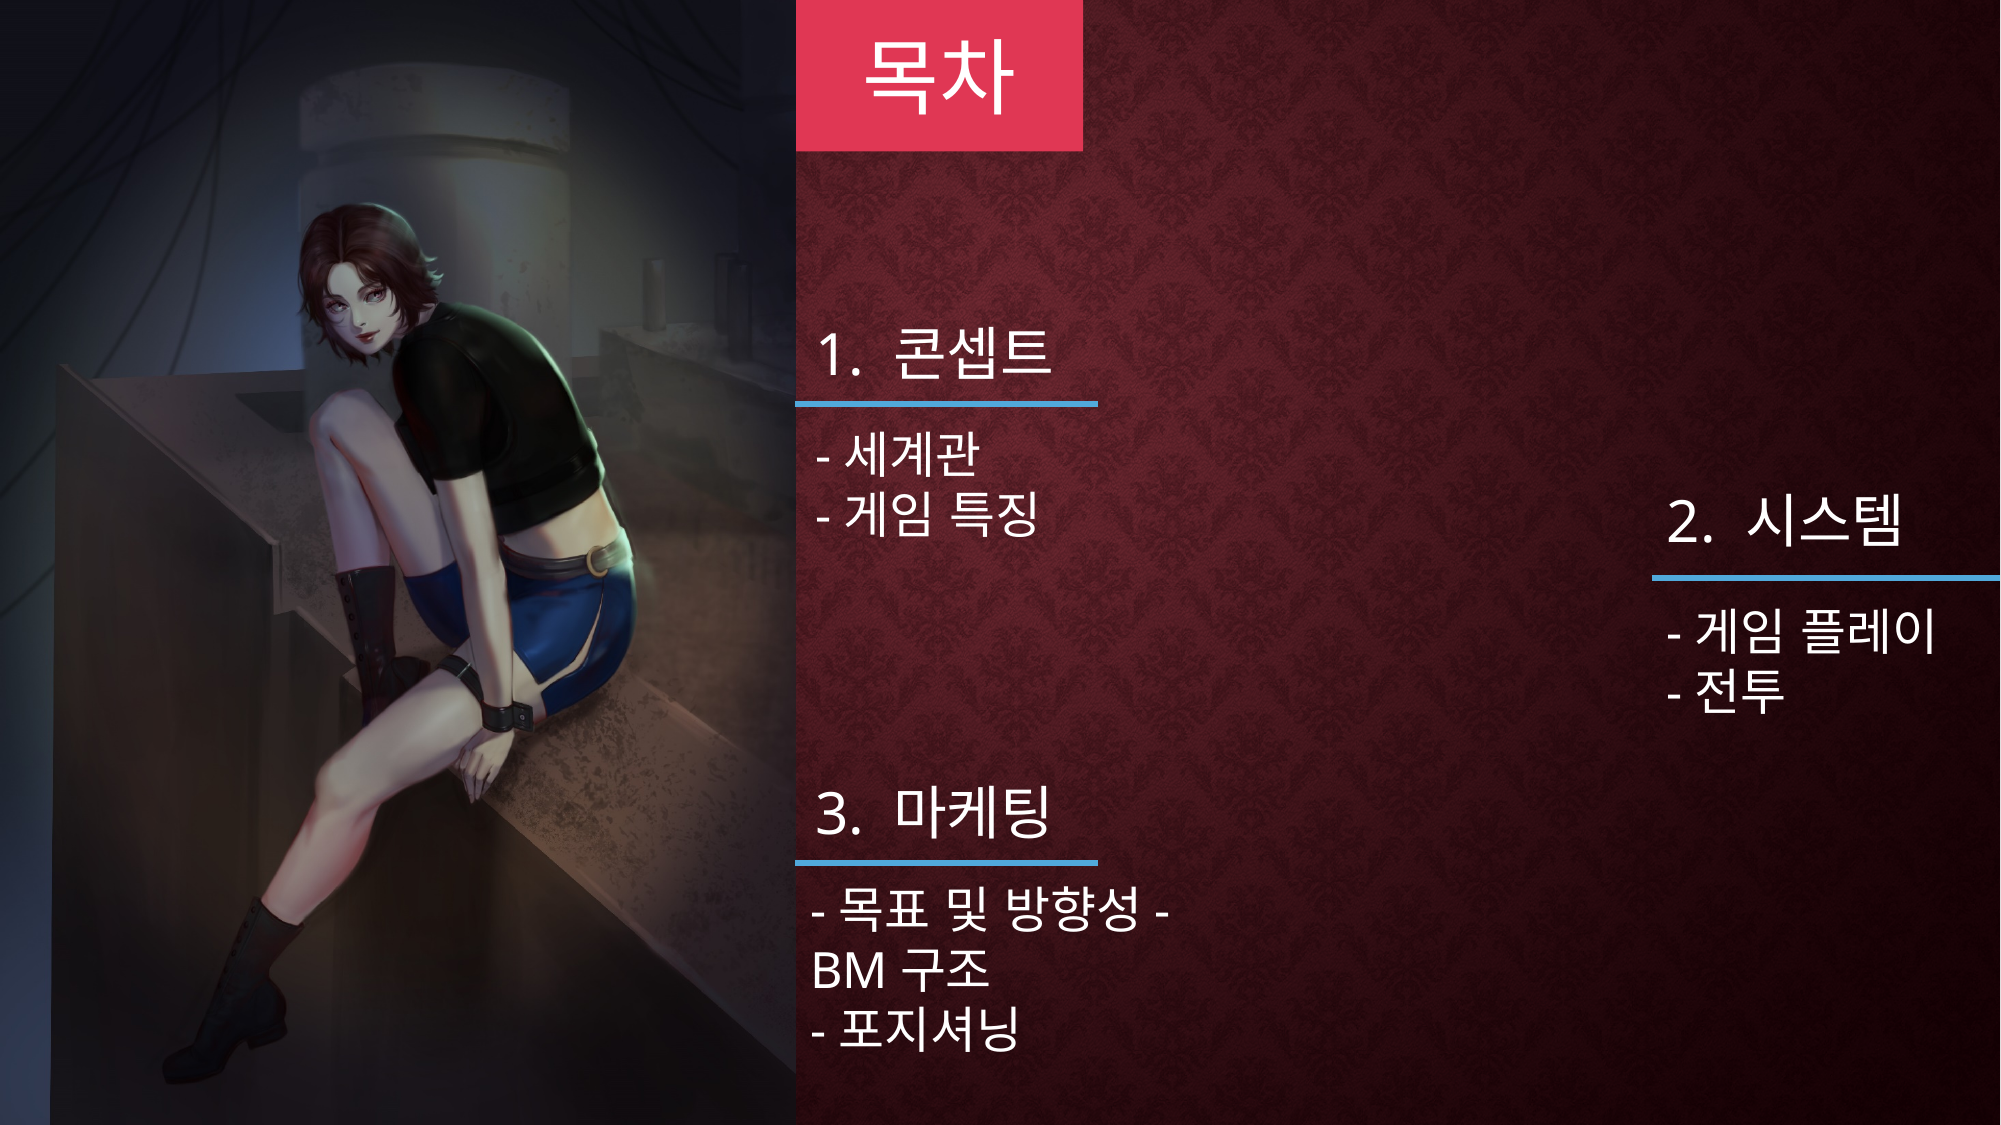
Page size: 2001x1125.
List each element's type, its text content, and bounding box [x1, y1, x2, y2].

text_box 2. 시스템 [1652, 476, 1970, 562]
text_box -세계관 -게임 특징 [802, 415, 1196, 551]
text_box 1. 콘셉트 [802, 309, 1196, 395]
text_box -게임 플레이 -전투 [1652, 593, 2000, 729]
text_box 3. 마케팅 [802, 768, 1196, 854]
text_box 목차 [797, 0, 1085, 153]
text_box -목표 및 방향성-BM구조 -포지셔닝 [802, 871, 1209, 1067]
picture [0, 0, 797, 1125]
